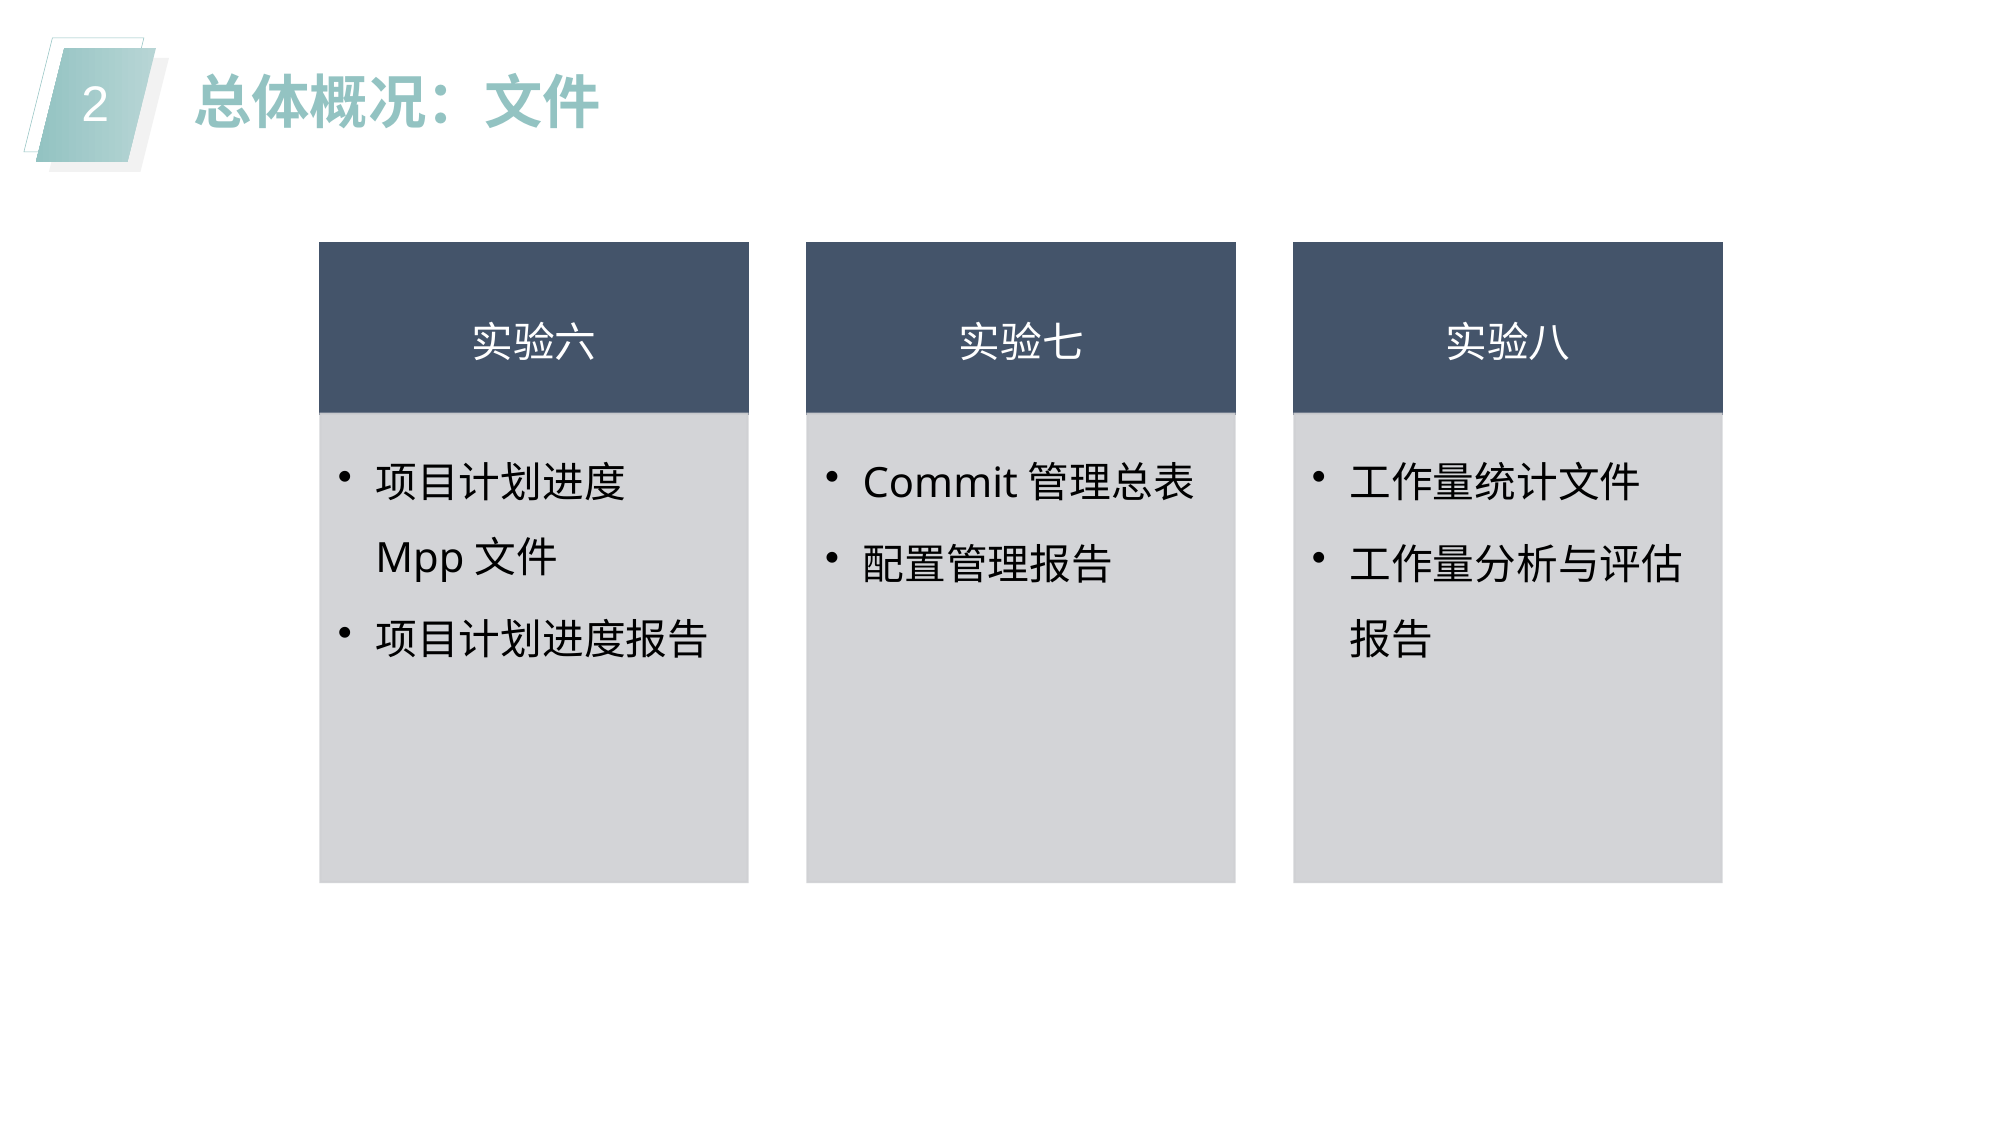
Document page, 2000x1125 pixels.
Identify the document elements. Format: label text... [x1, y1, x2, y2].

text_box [320, 118, 1723, 1007]
text_box 总体概况：文件 [178, 58, 1078, 143]
